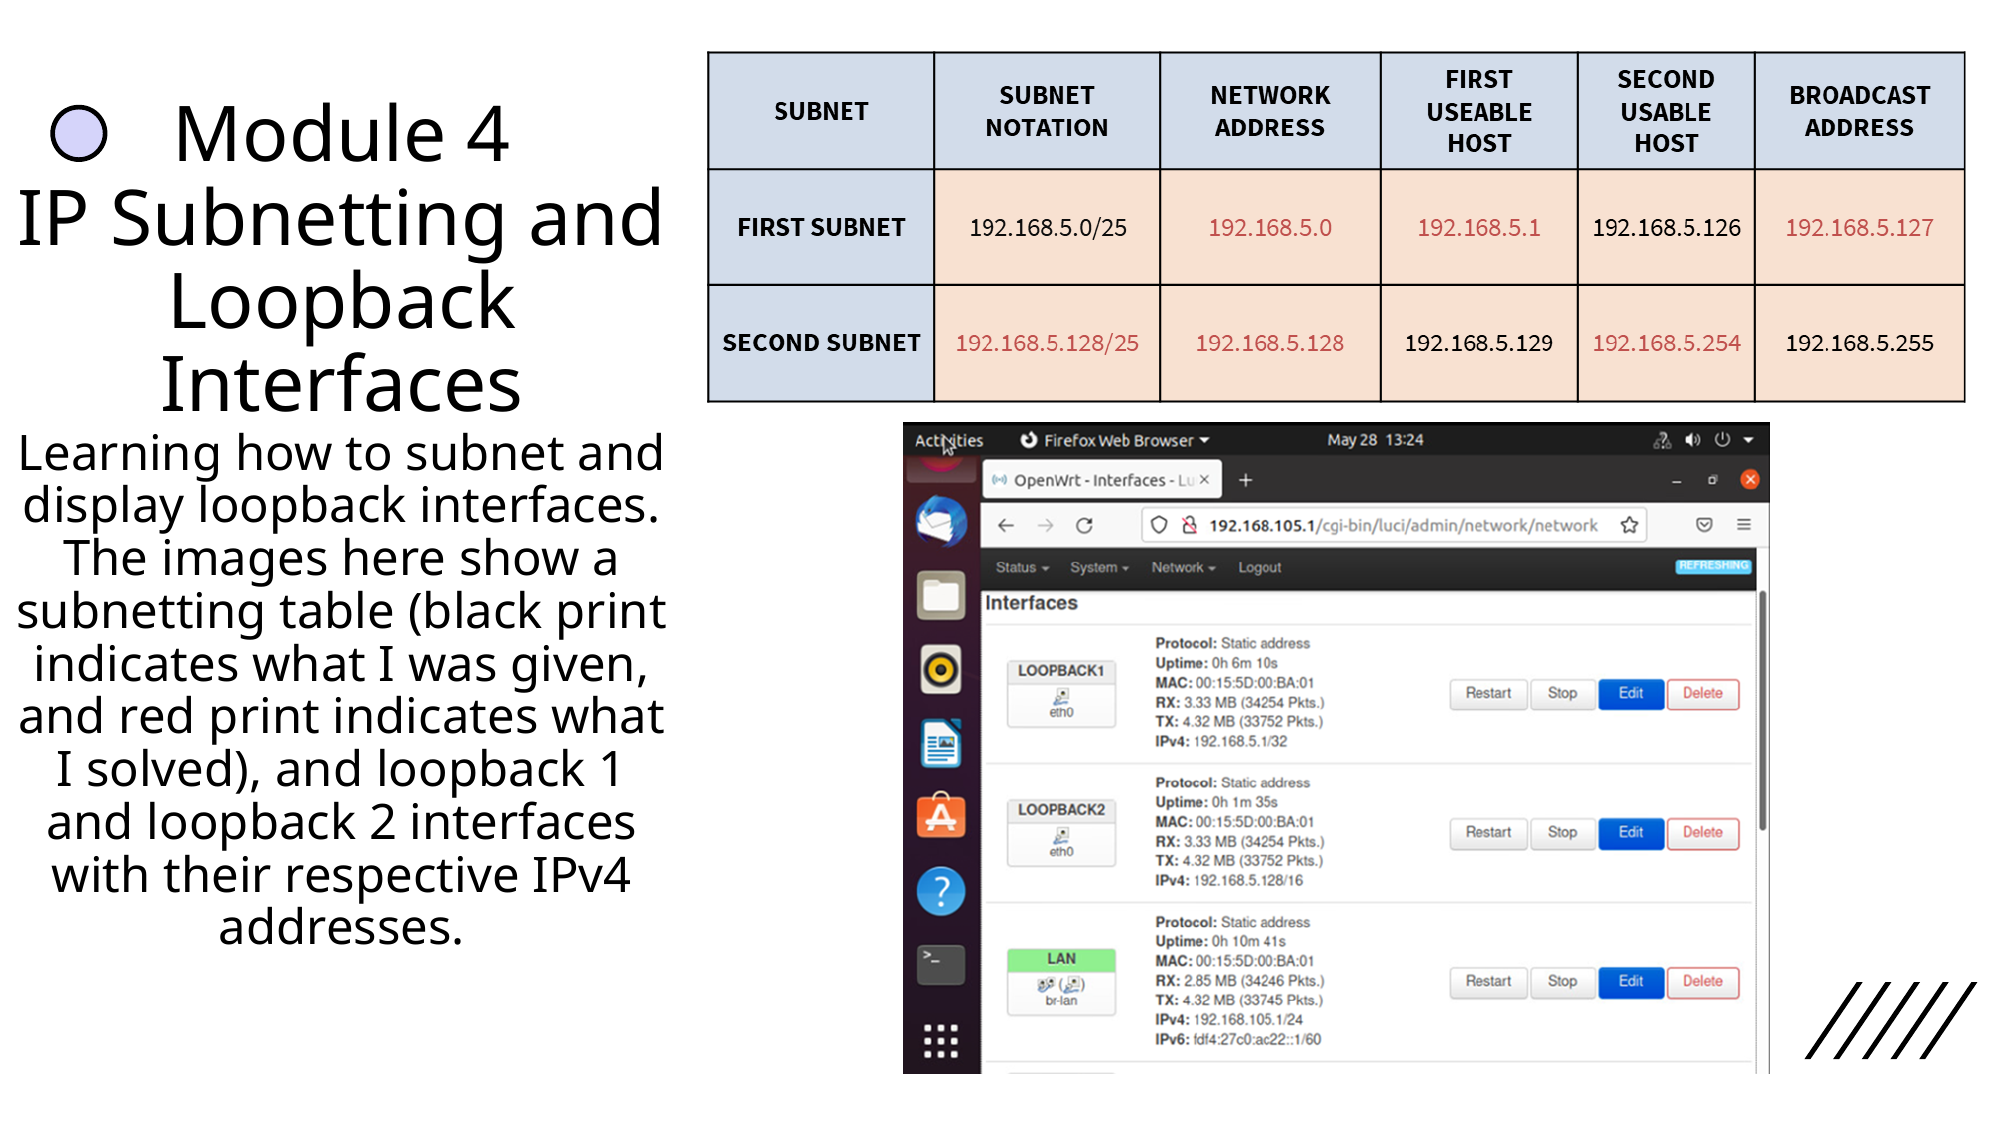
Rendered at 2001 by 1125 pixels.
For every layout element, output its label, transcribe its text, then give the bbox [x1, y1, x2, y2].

title Module 4 IP Subnetting and Loopback Interfaces Learning how to subnet and display loopback interfaces. The images here show a subnetting table (black print indicates what I was given, and red print indicates what I solved), and loopback 1 and loopback 2 interfaces with their respective IPv4 addresses. [0, 87, 685, 1074]
picture [707, 51, 1966, 1074]
